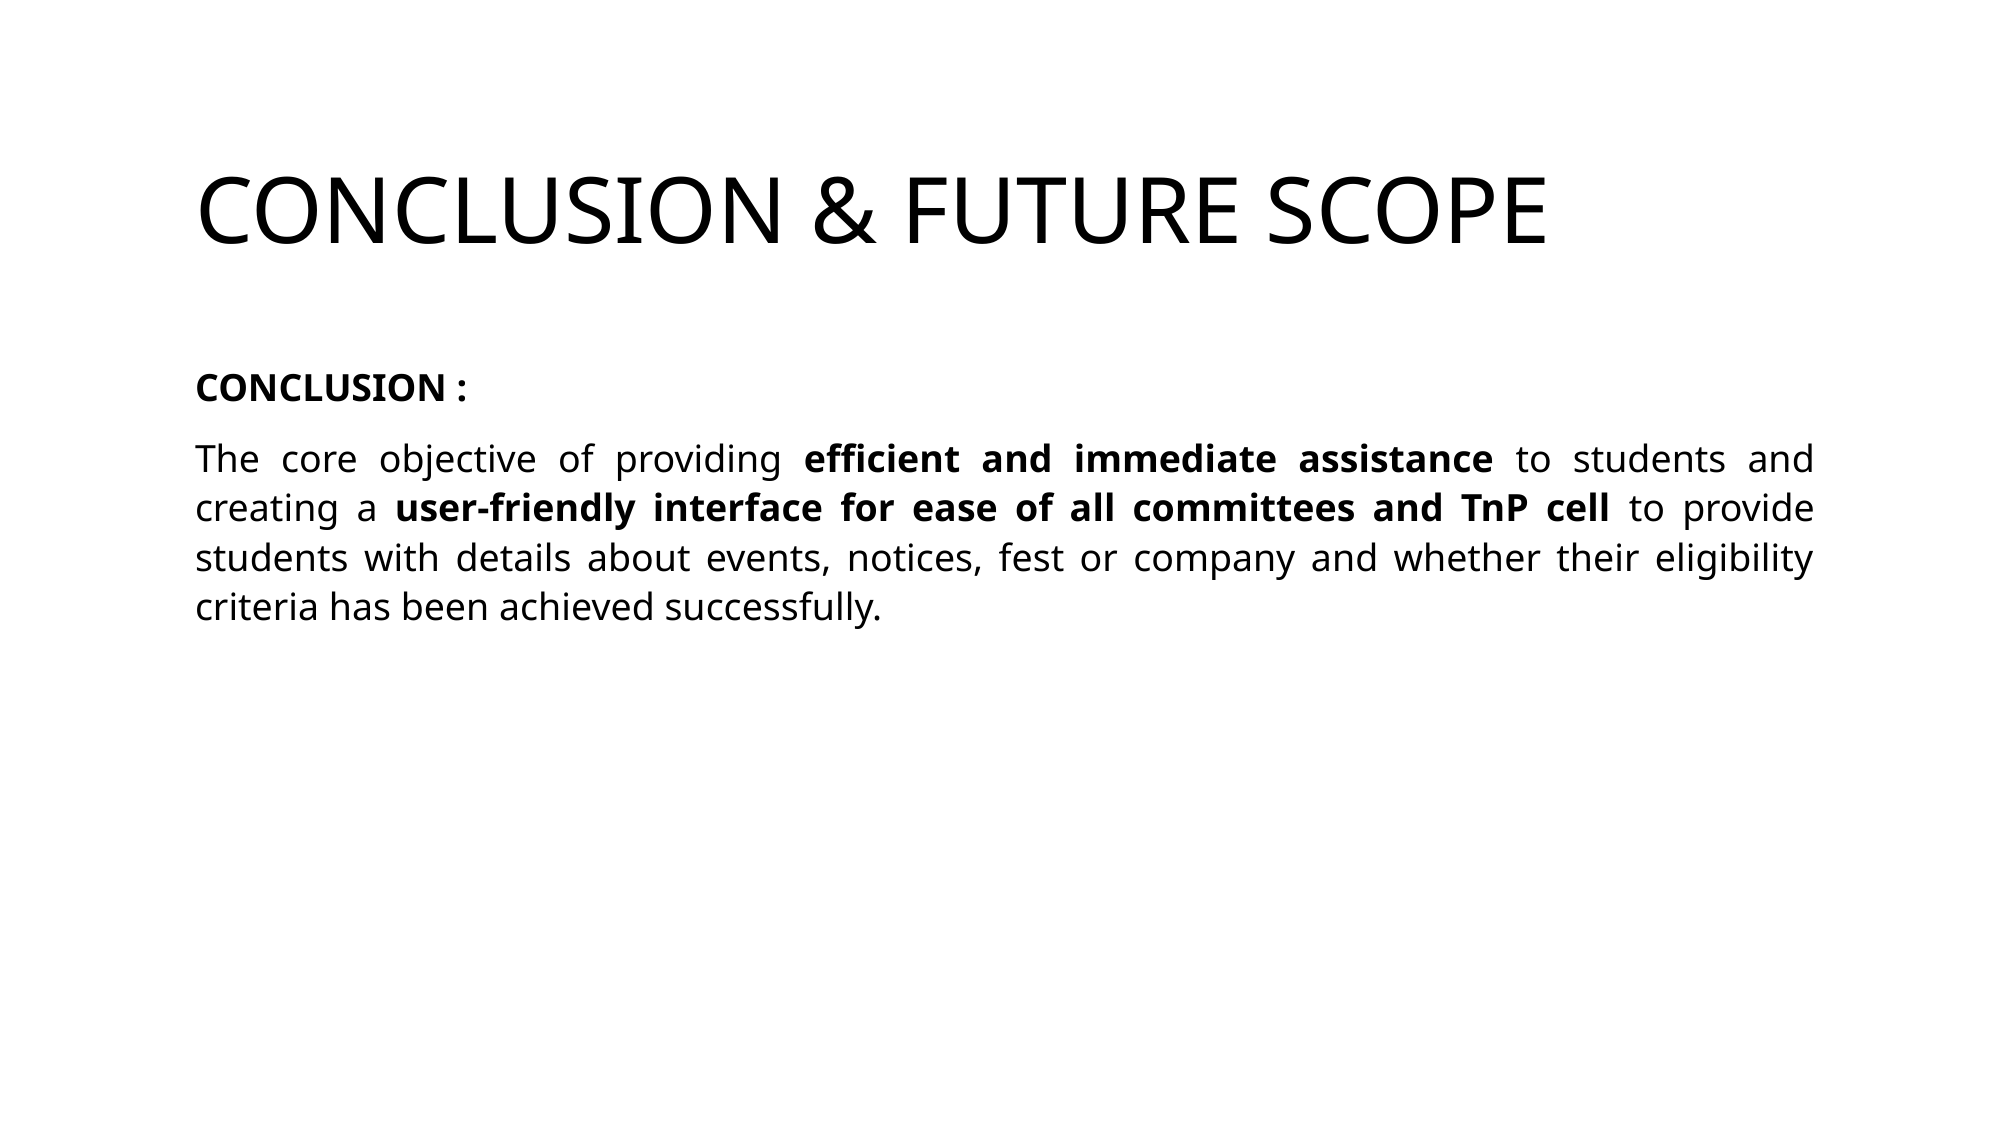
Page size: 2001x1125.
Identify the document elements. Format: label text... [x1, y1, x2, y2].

text_box CONCLUSION : The core objective of providing efficient and immediate assistance to students and creating a user-friendly interface for ease of all committees and TnP cell to provide students with details about events, notices, fest or company and whether their eligibility criteria has been achieved successfully. [179, 361, 1830, 740]
text_box CONCLUSION & FUTURE SCOPE [179, 46, 1830, 285]
